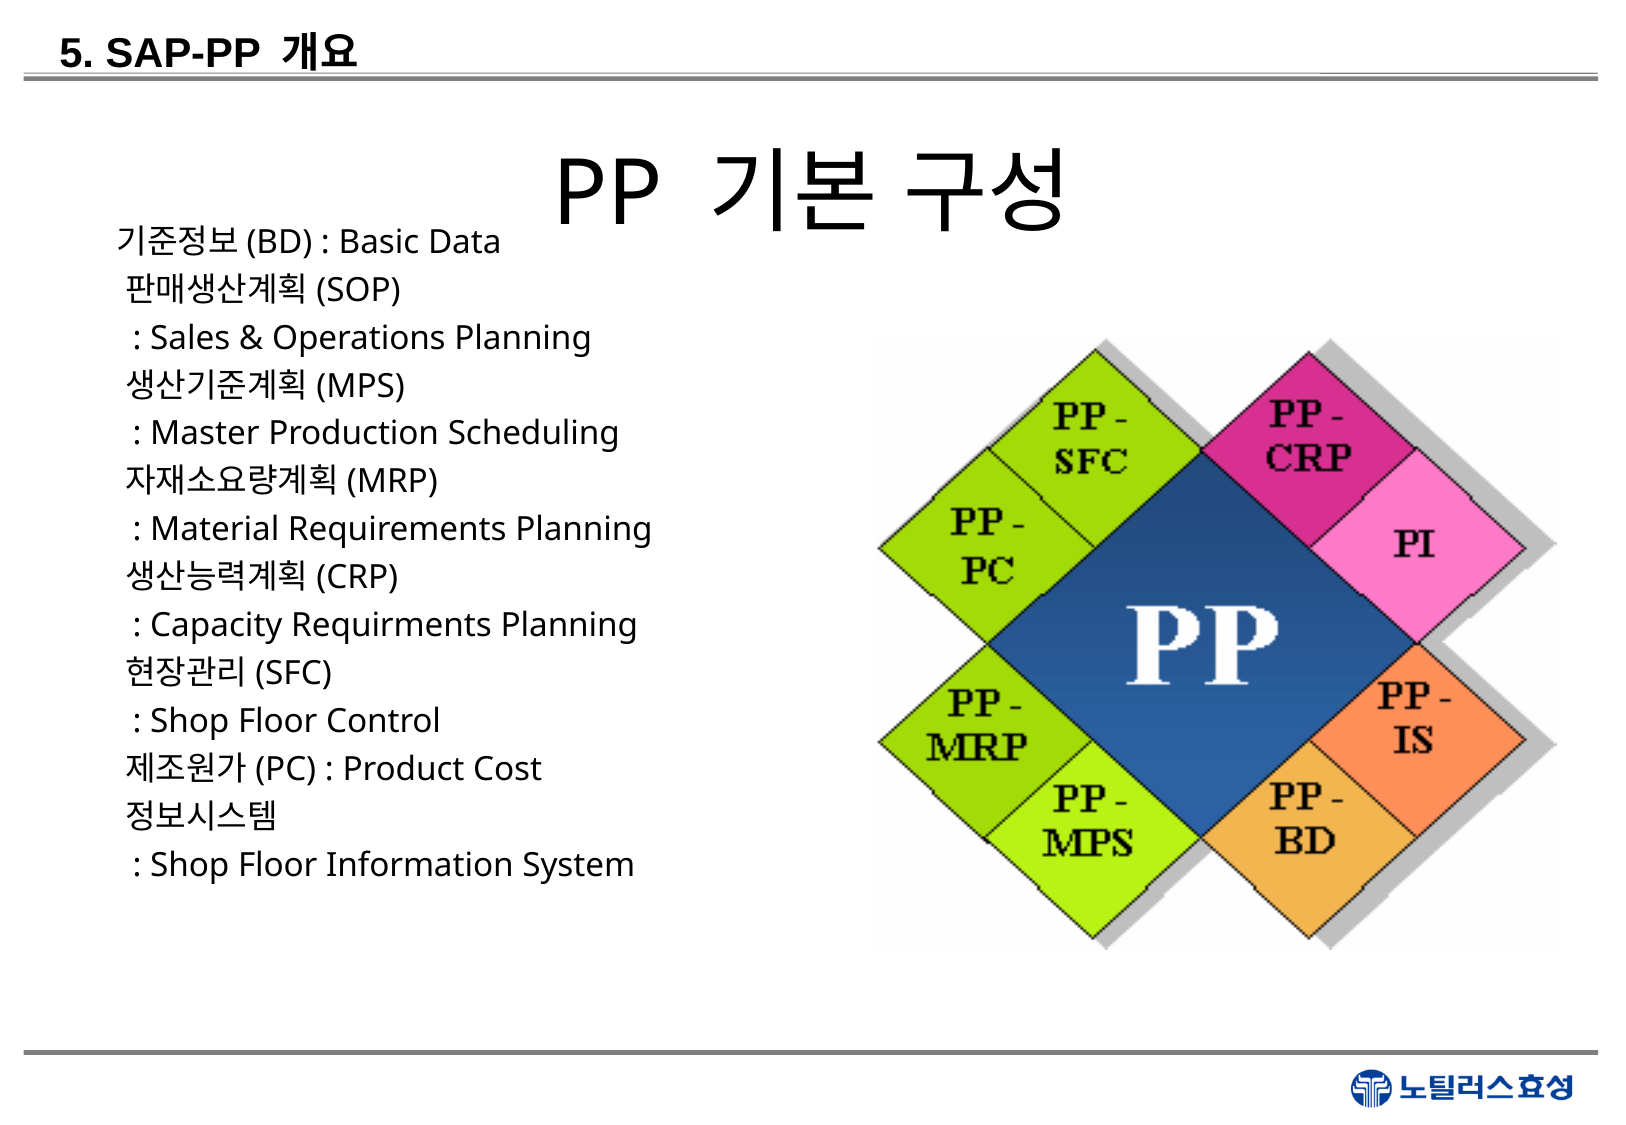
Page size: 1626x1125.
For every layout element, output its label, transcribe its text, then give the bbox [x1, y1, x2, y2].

picture [1346, 1062, 1593, 1110]
text_box 5. SAP-PP 개요 [44, 15, 1581, 86]
title PP 기본 구성 [44, 125, 1581, 197]
text_box 기준정보(BD) : Basic Data 판매생산계획(SOP) : Sales & Operations Planning 생산기준계획(MPS) : Master Production Scheduling 자재소요량계획(MRP) : Material Requirements Planning 생산능력계획(CRP) : Capacity Requirments Planning 현장관리(SFC) : Shop Floor Control 제조원가(PC) : Product Cost 정보시스템 : Shop Floor Information System [56, 204, 813, 891]
picture [876, 337, 1557, 950]
